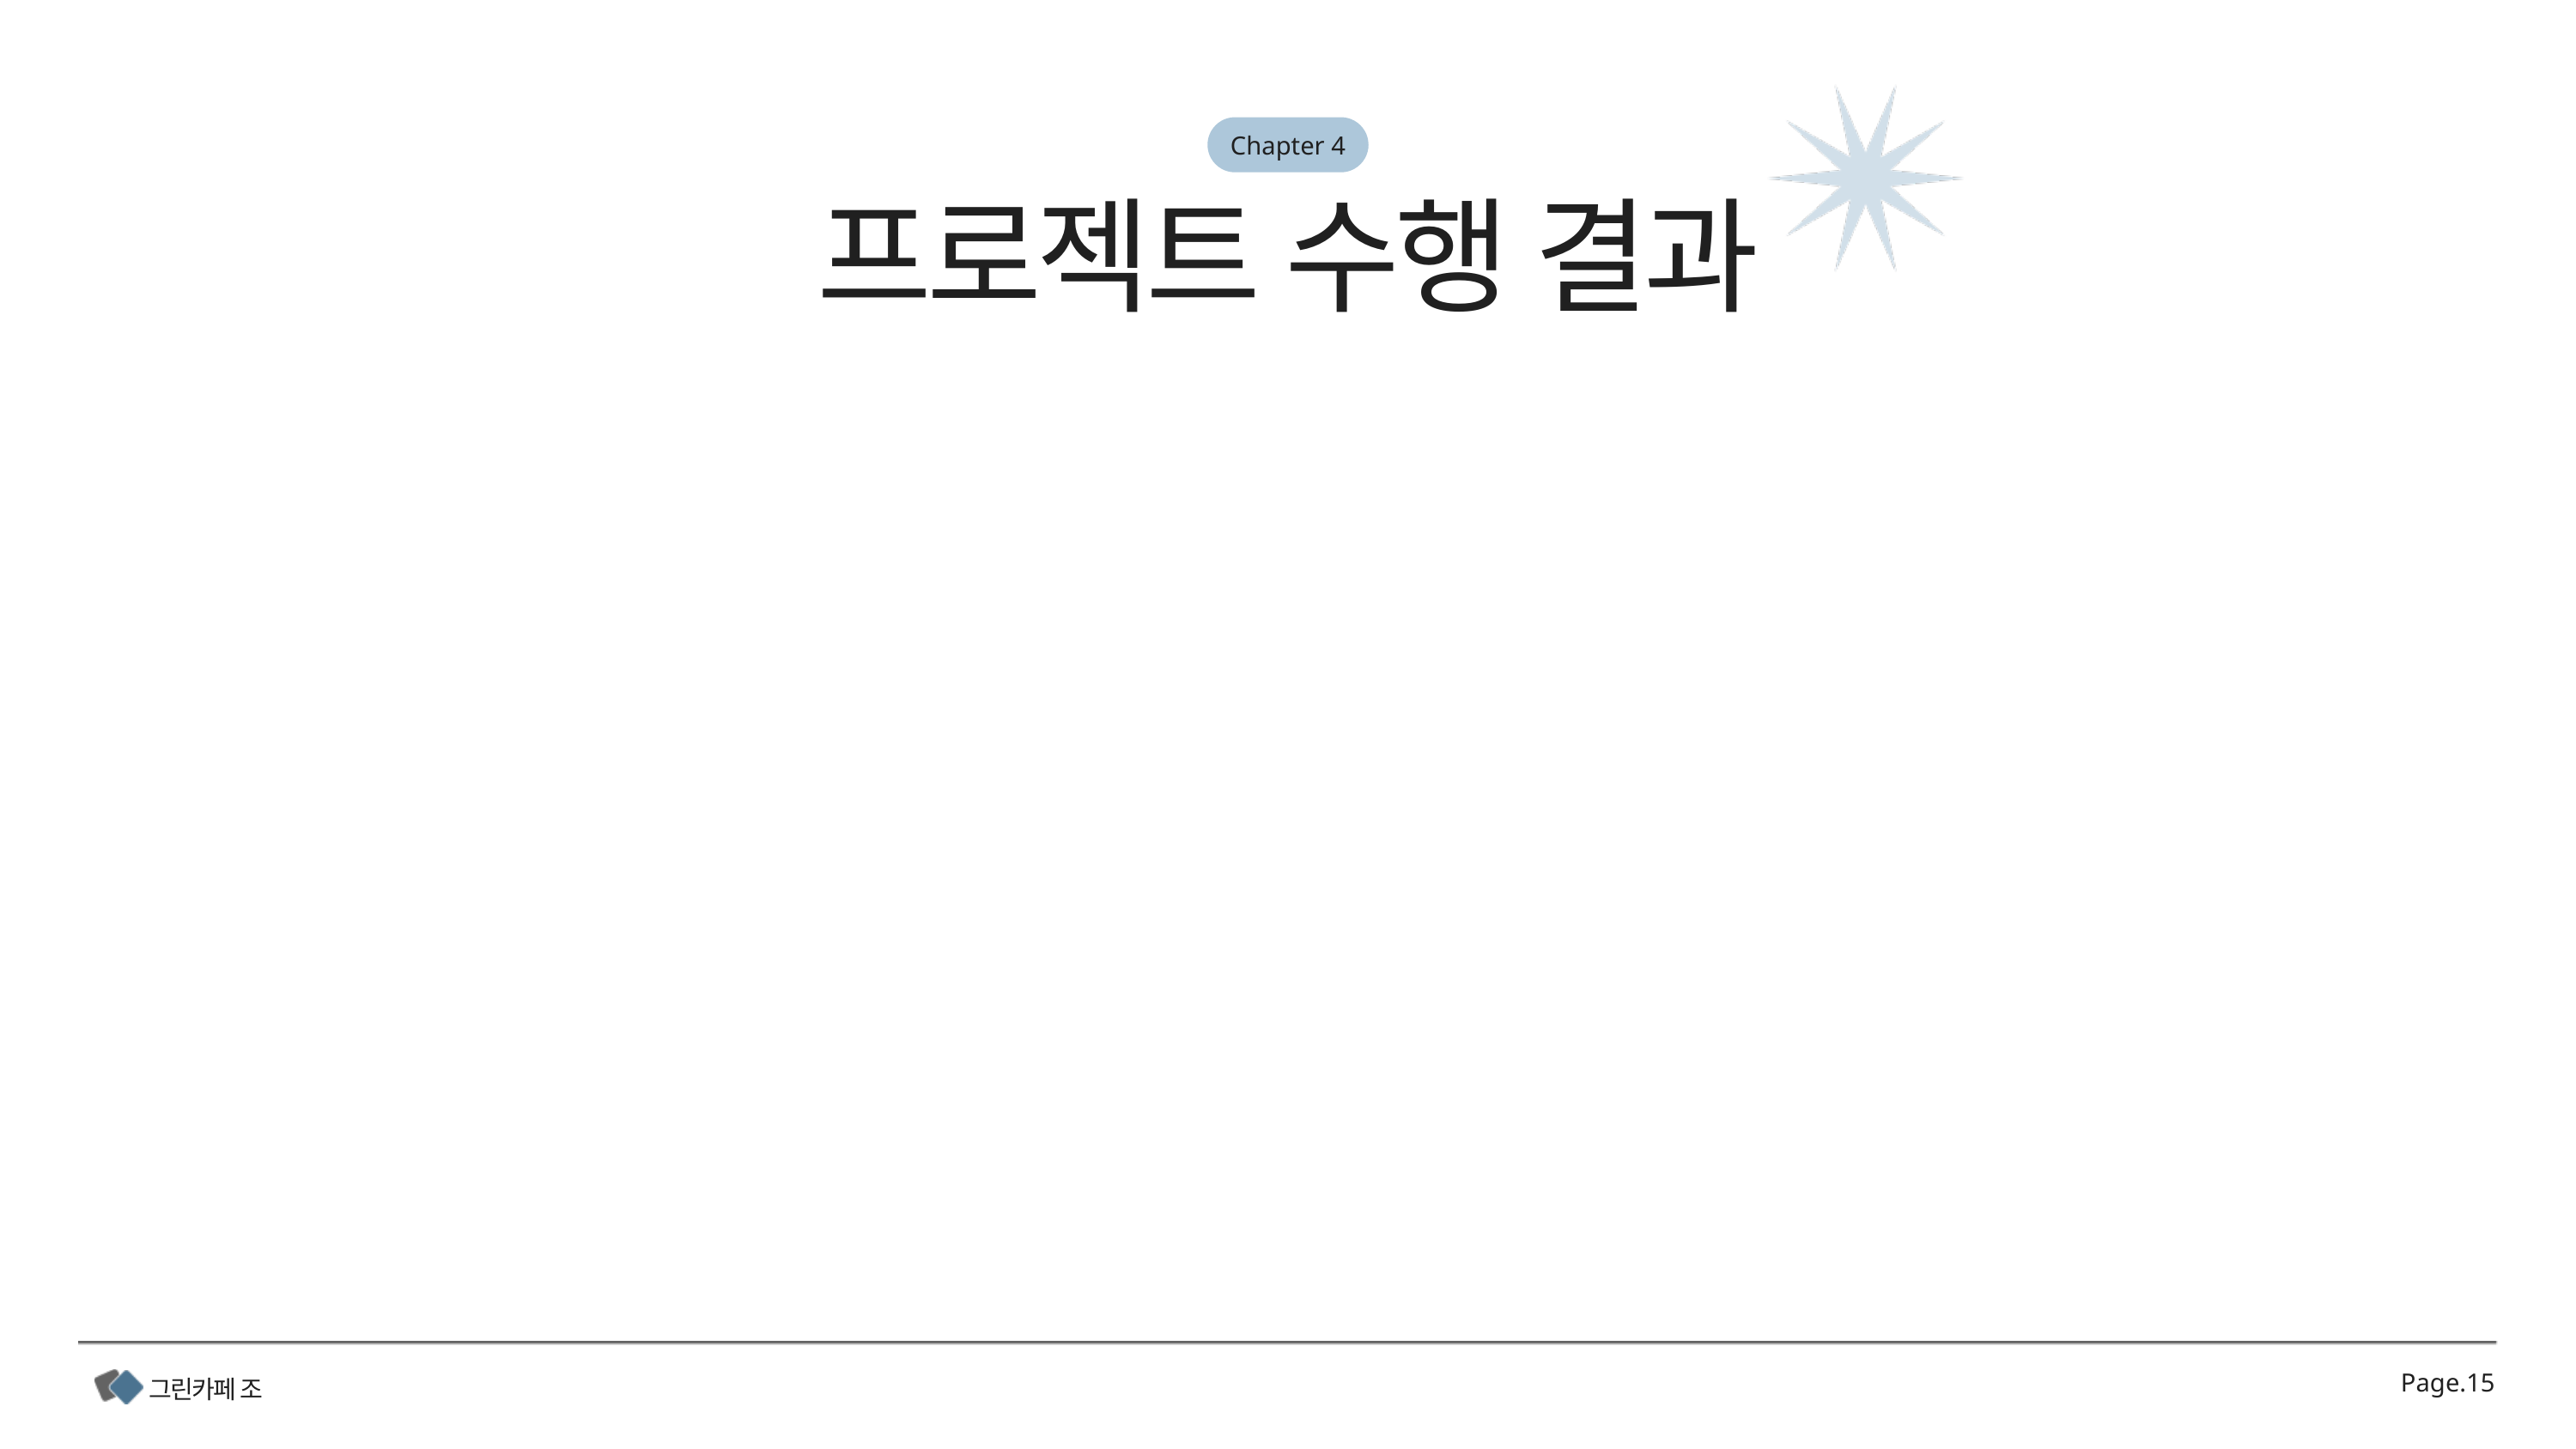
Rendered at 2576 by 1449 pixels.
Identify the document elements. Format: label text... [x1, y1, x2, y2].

slide_number Page.15 [2384, 1358, 2508, 1404]
picture [1765, 78, 1966, 279]
picture [78, 1341, 2498, 1345]
picture [94, 1369, 143, 1404]
